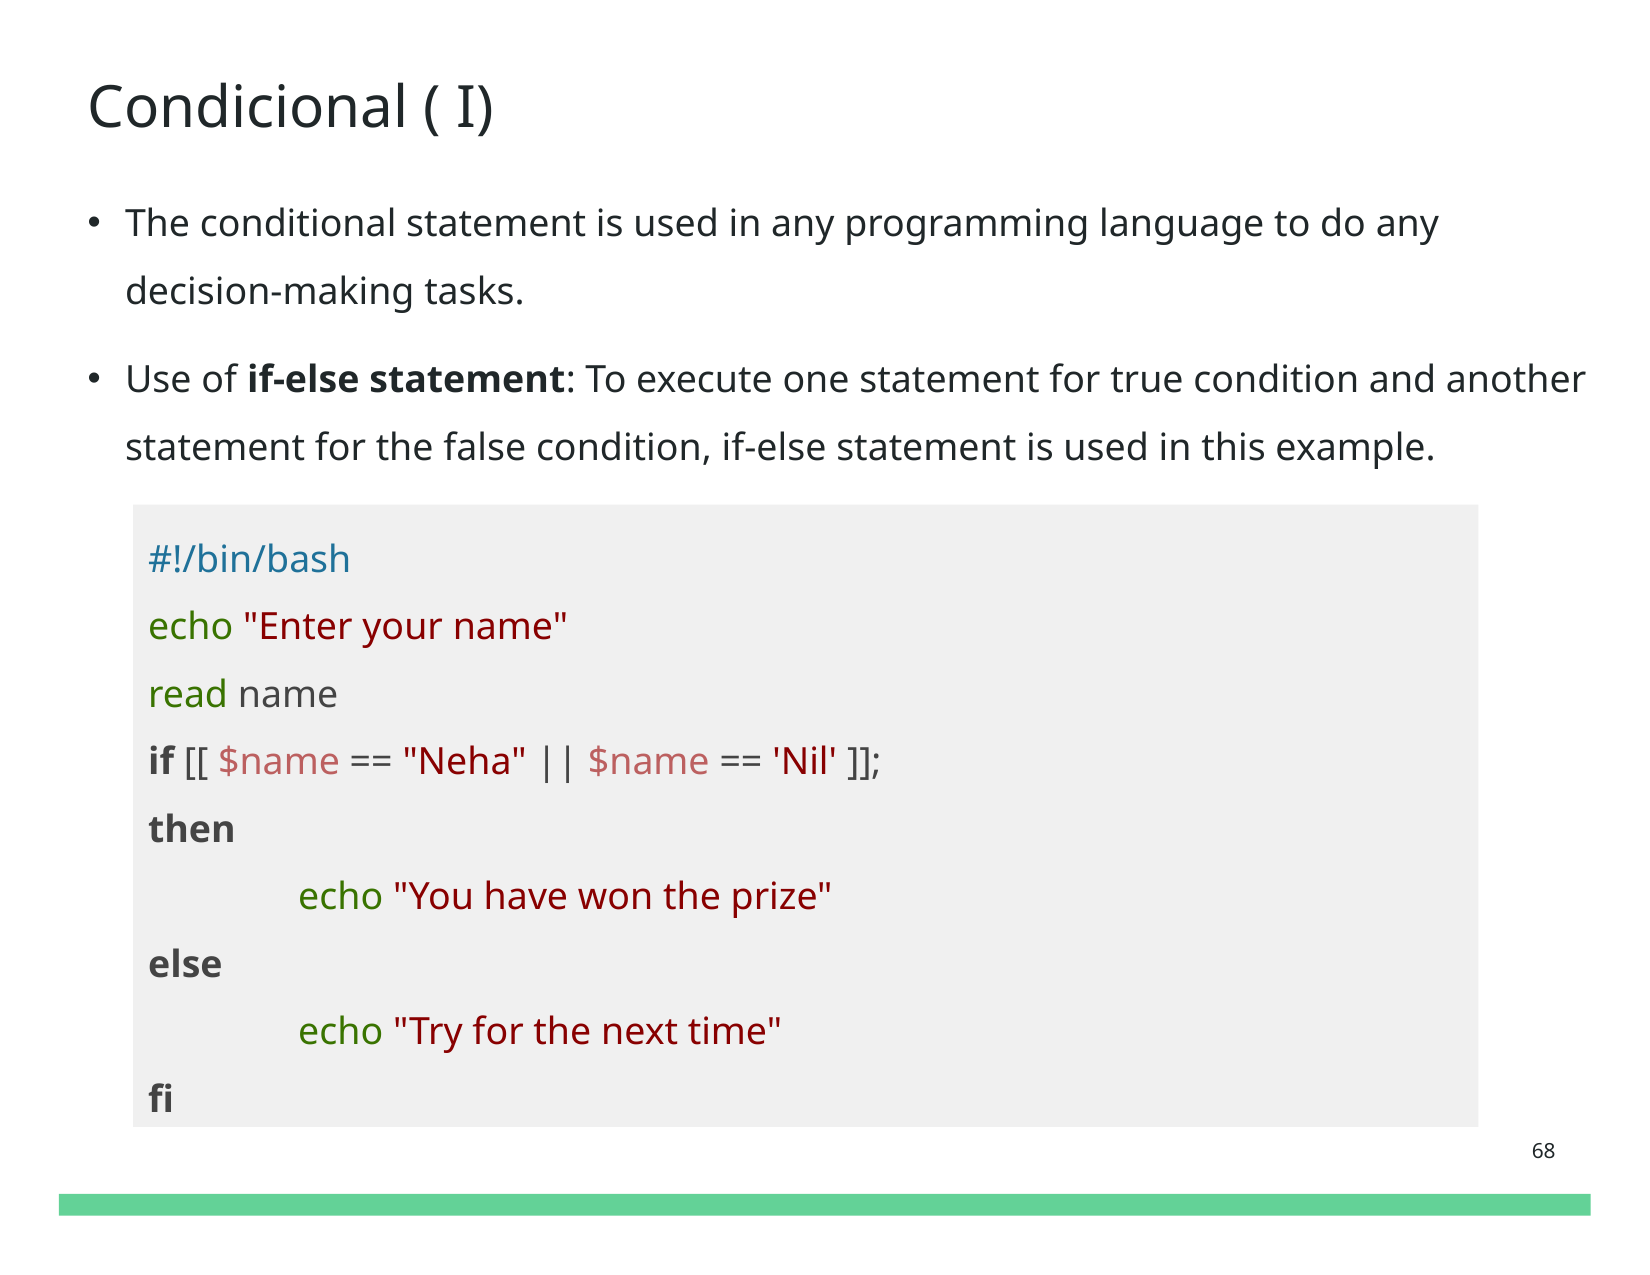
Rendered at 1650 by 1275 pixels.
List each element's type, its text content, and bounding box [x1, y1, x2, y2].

text_box #!/bin/bash echo "Enter your name" read name if [[ $name == "Neha" || $name == 'Nil' ]]; then echo "You have won the prize" else echo "Try for the next time" fi [133, 504, 1479, 1127]
text_box 68 [1478, 1107, 1571, 1197]
title Condicional ( I) [87, 42, 1588, 175]
list The conditional statement is used in any programming language to do any decision-making tasks. Use of if-else statement: To execute one statement for true condition and another statement for the false condition, if-else statement is used in this example. [87, 176, 1600, 265]
